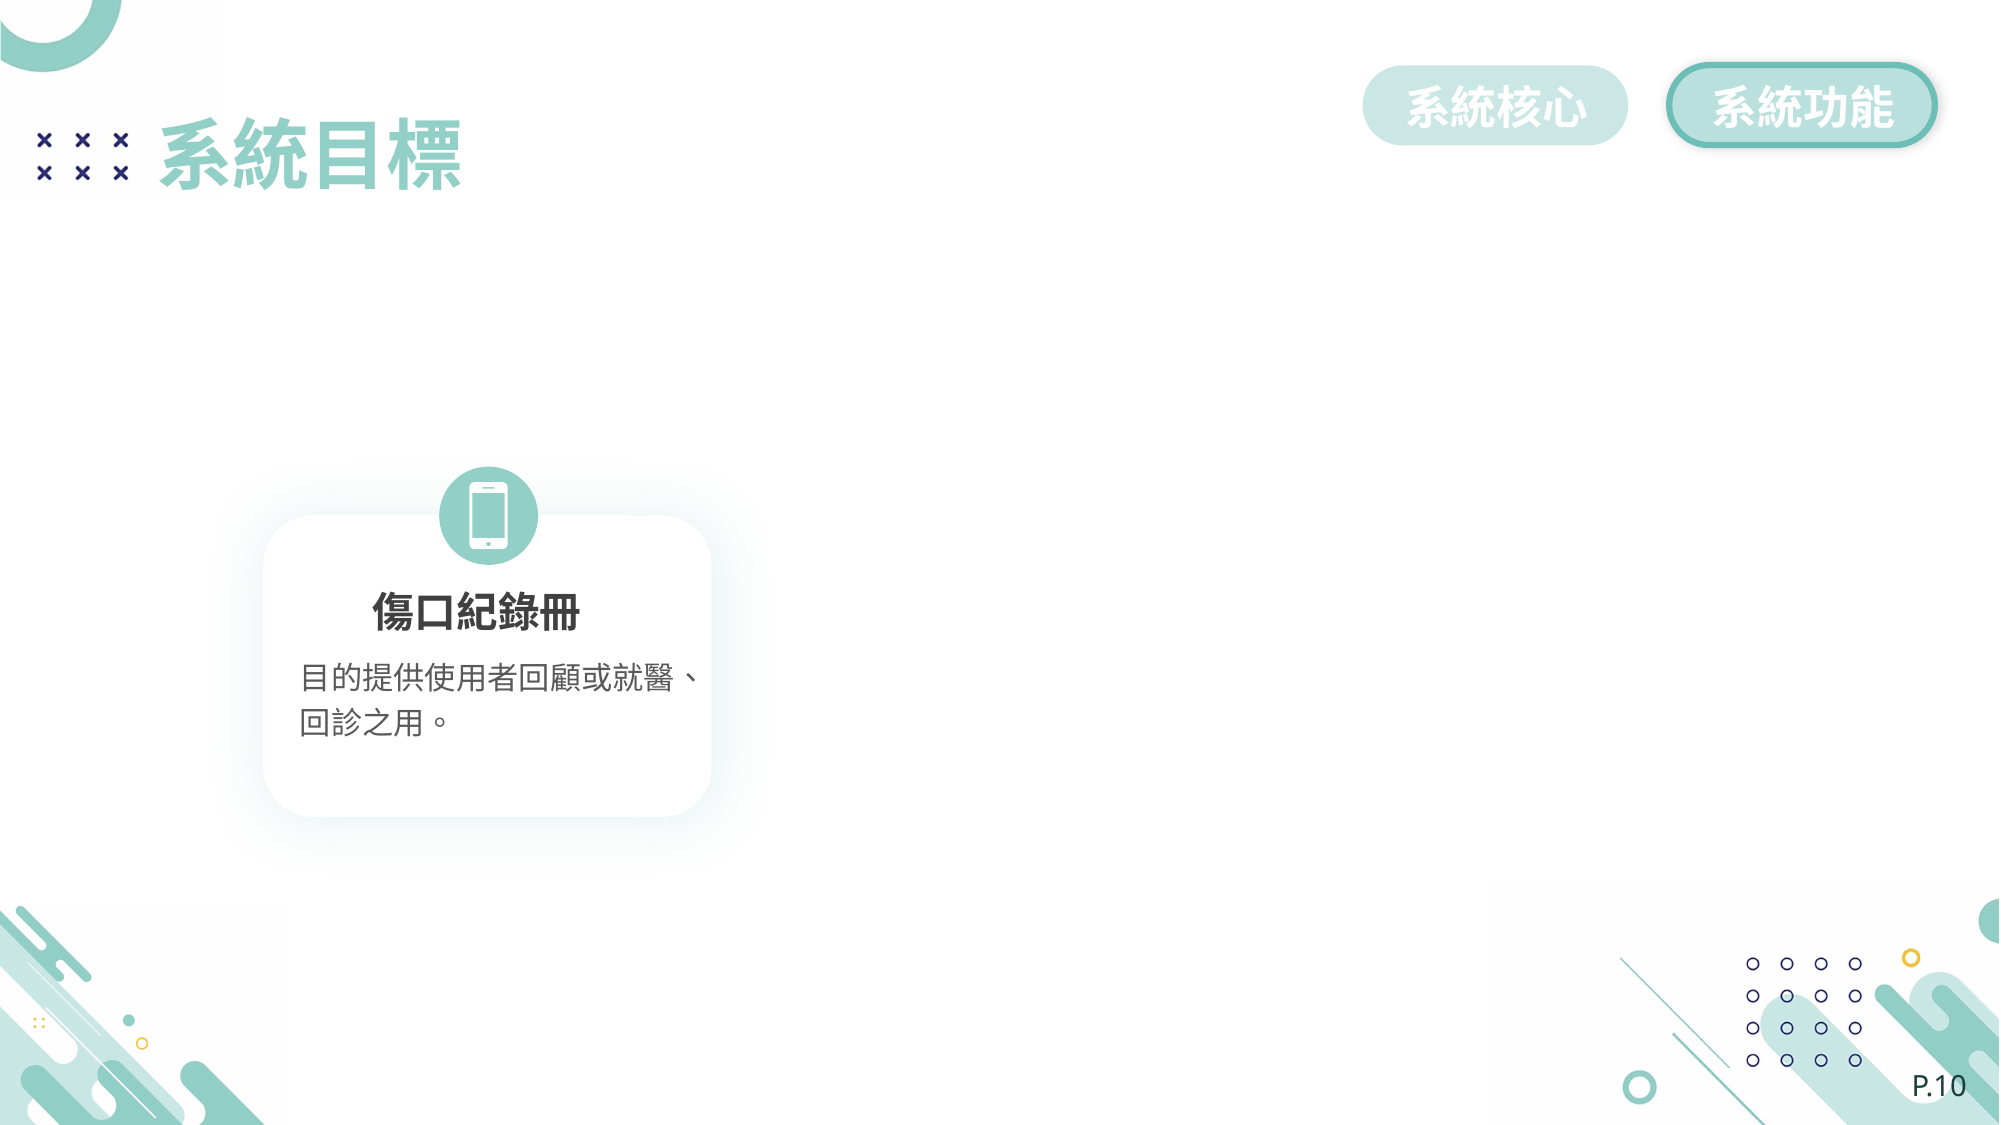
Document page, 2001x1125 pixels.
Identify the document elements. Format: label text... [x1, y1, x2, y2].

text_box 系統目標 [141, 98, 488, 201]
picture [1489, 884, 1999, 1125]
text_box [263, 466, 712, 818]
text_box 系統核心 [1390, 71, 1601, 140]
picture [0, 905, 290, 1125]
picture [0, 0, 222, 195]
text_box 系統功能 [1697, 70, 1907, 140]
text_box [1668, 64, 1936, 147]
text_box [1361, 64, 1630, 147]
